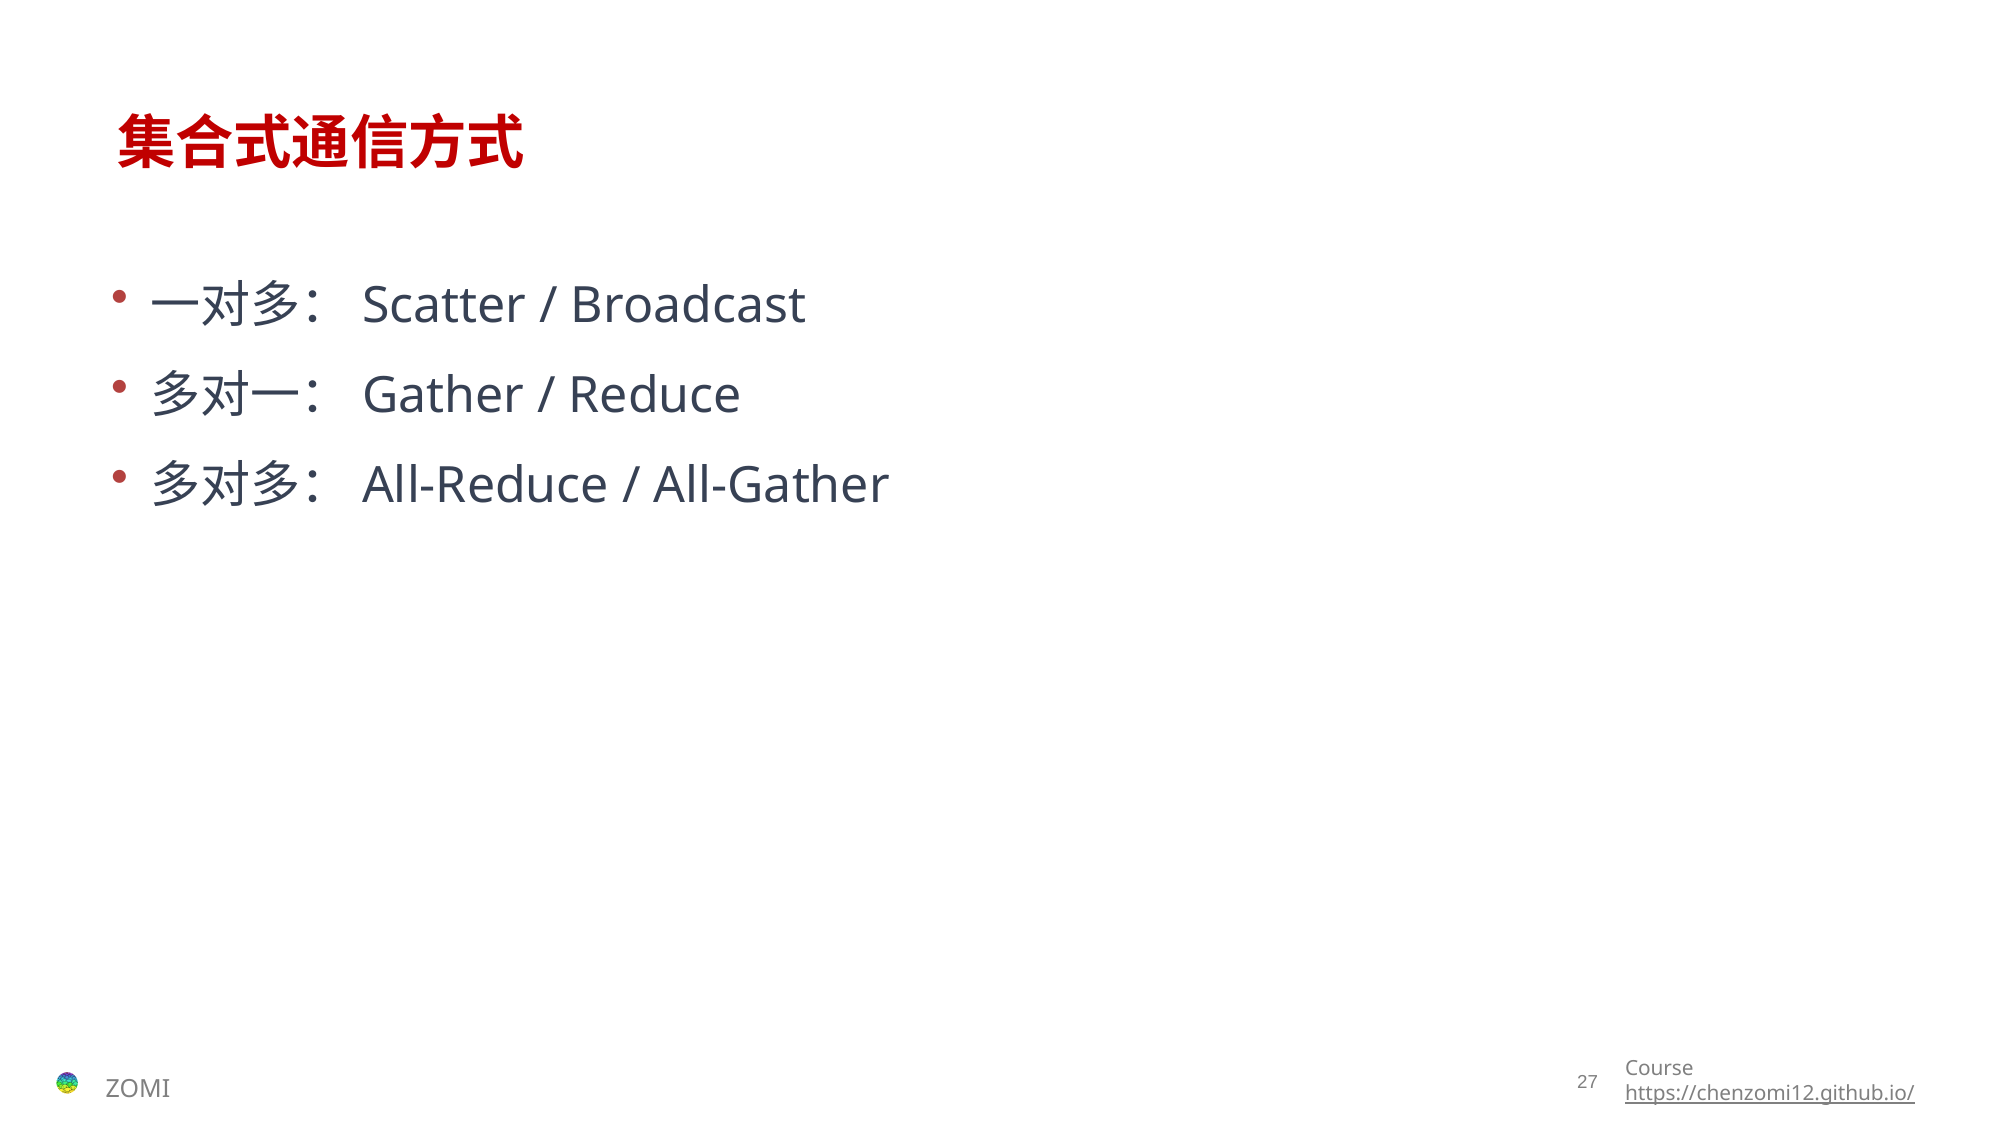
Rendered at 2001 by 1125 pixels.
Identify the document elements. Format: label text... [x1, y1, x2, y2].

title 集合式通信方式 [102, 91, 1901, 189]
picture [57, 1073, 77, 1093]
text_box 一对多：Scatter / Broadcast 多对一：Gather / Reduce 多对多：All-Reduce / All-Gather [96, 235, 1904, 706]
